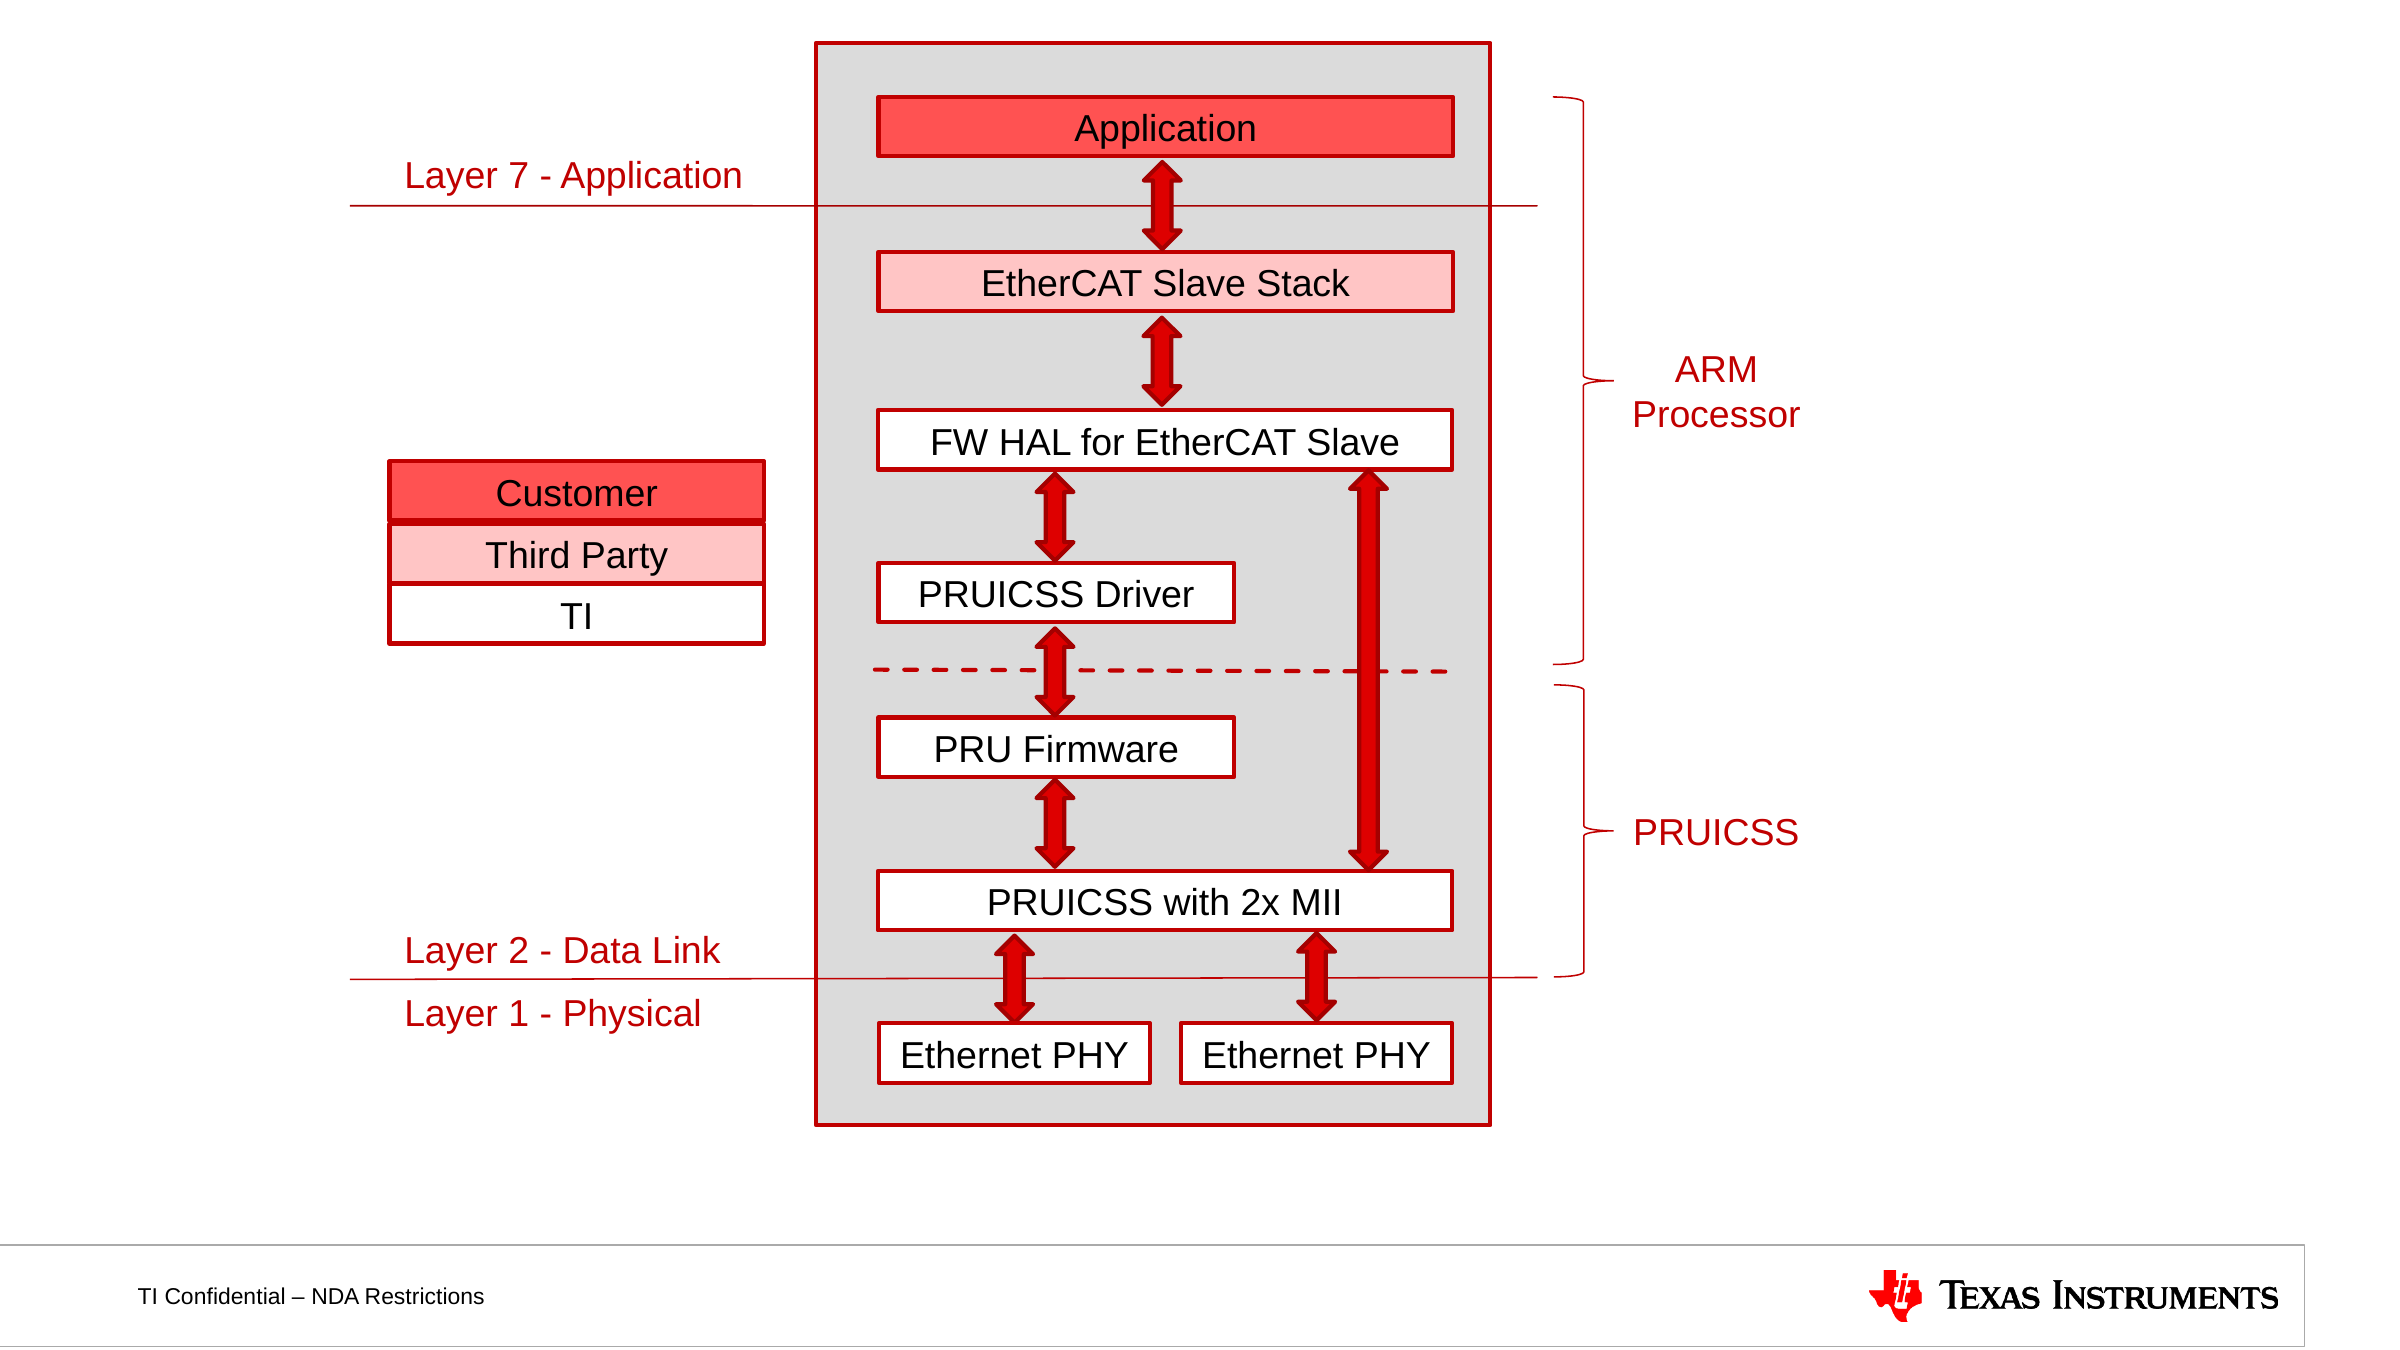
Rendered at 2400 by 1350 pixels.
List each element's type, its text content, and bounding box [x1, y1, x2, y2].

text_box EtherCAT Slave Stack [876, 250, 1455, 313]
text_box PRUICSS with 2x MII [876, 869, 1454, 932]
text_box [1034, 471, 1076, 563]
text_box [814, 41, 1492, 205]
text_box Ethernet PHY [1179, 1021, 1454, 1085]
text_box TI [387, 585, 766, 646]
text_box [349, 977, 1003, 981]
text_box [1141, 159, 1183, 252]
text_box Ethernet PHY [877, 1021, 1152, 1085]
text_box [814, 979, 1492, 1127]
text_box [1348, 468, 1389, 873]
text_box Third Party [387, 522, 766, 585]
text_box [1034, 626, 1076, 718]
text_box [994, 933, 1035, 1021]
text_box PRUICSS Driver [876, 561, 1236, 624]
text_box [1034, 777, 1076, 869]
text_box [1553, 684, 1585, 978]
text_box [814, 207, 1492, 977]
text_box ARM Processor [1561, 337, 1871, 442]
picture [1869, 1270, 2278, 1322]
text_box Layer 7 - Application [389, 143, 764, 203]
text_box [1552, 96, 1585, 666]
text_box Application [876, 95, 1455, 158]
text_box Layer 2 - Data Link [389, 918, 764, 979]
text_box Layer 1 - Physical [389, 981, 764, 1041]
text_box [1141, 315, 1183, 407]
text_box Customer [387, 459, 766, 522]
text_box FW HAL for EtherCAT Slave [876, 408, 1454, 472]
text_box [1296, 931, 1338, 1023]
text_box PRU Firmware [876, 715, 1236, 779]
text_box PRUICSS [1561, 800, 1871, 861]
